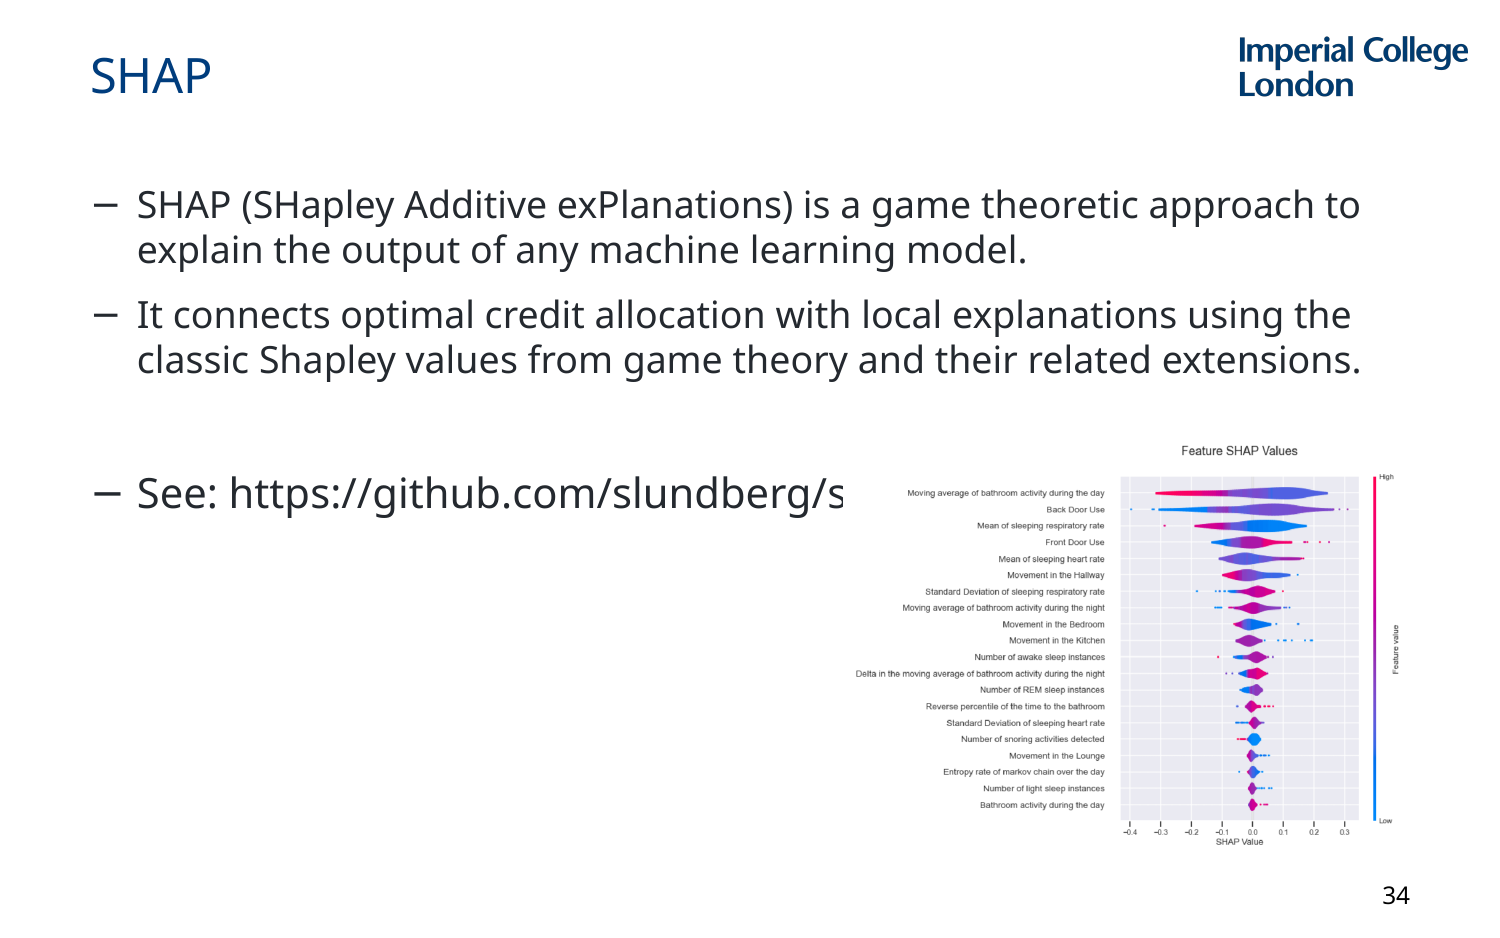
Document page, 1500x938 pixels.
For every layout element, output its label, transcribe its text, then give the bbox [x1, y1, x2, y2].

list SHAP (SHapley Additive exPlanations) is a game theoretic approach to explain the output of any machine learning model. It connects optimal credit allocation with local explanations using the classic Shapley values from game theory and their related extensions. See: https://github.com/slundberg/shap [75, 173, 1425, 853]
picture [1425, 18, 1486, 114]
picture [842, 434, 1414, 873]
slide_number 34 [1074, 872, 1426, 920]
title SHAP [75, 0, 1425, 153]
